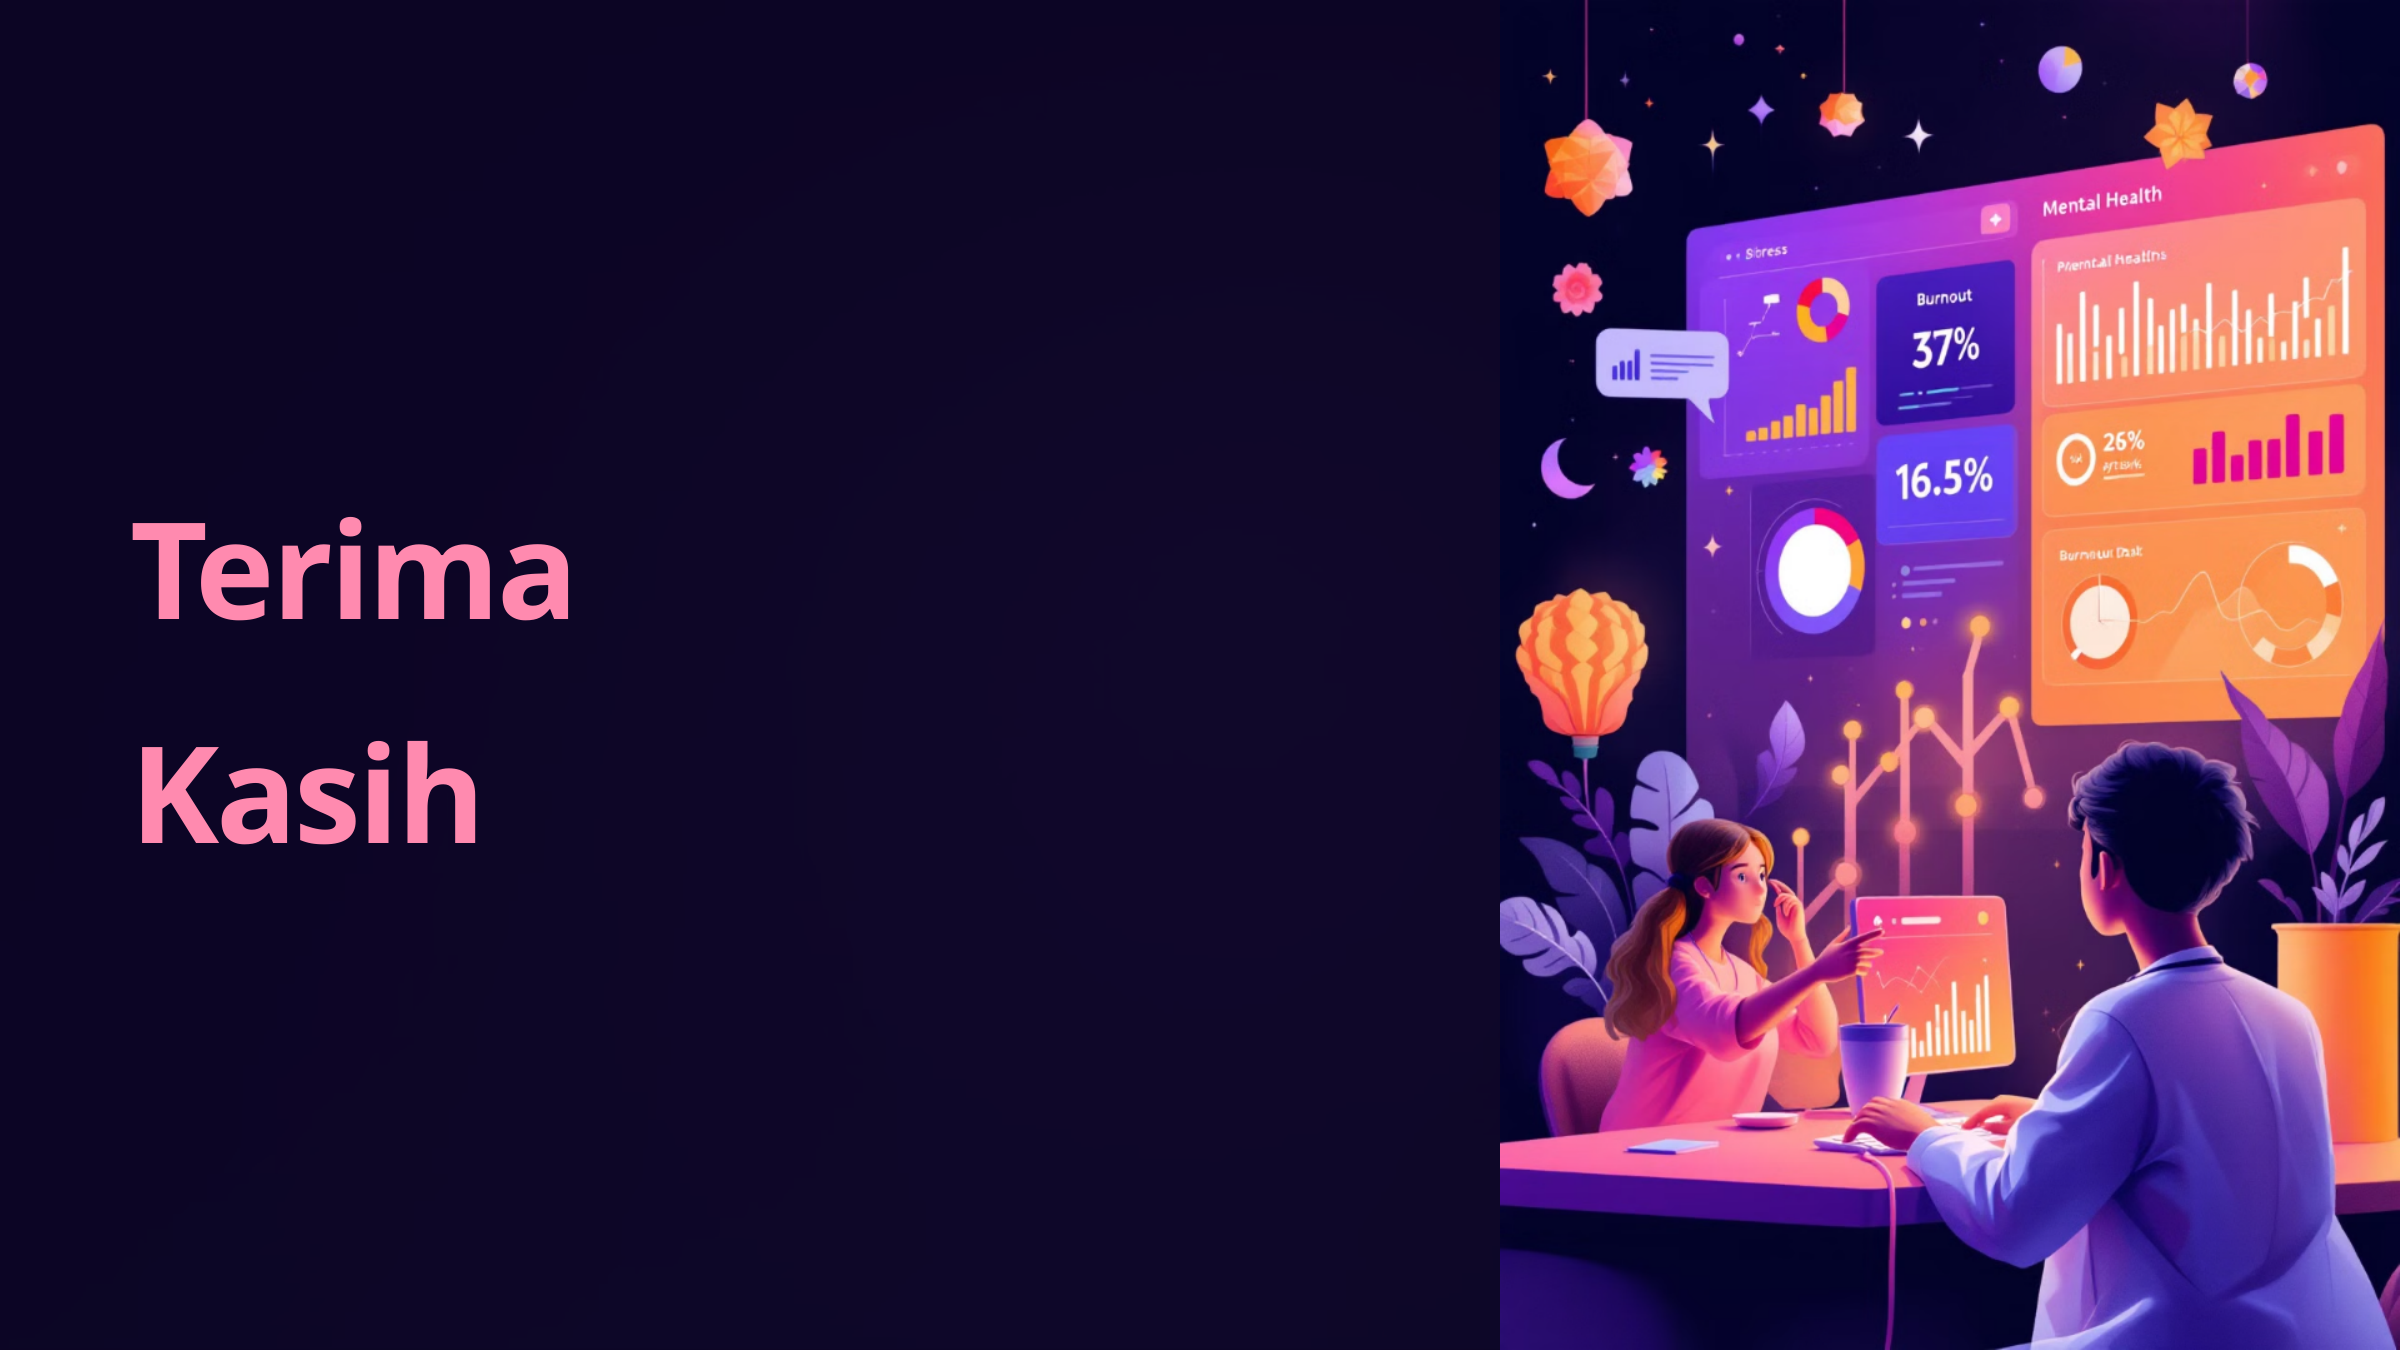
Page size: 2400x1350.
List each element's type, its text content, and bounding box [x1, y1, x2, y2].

text_box Kasih [130, 702, 1370, 872]
text_box Terima [130, 478, 1370, 648]
picture [1499, 0, 2400, 1350]
